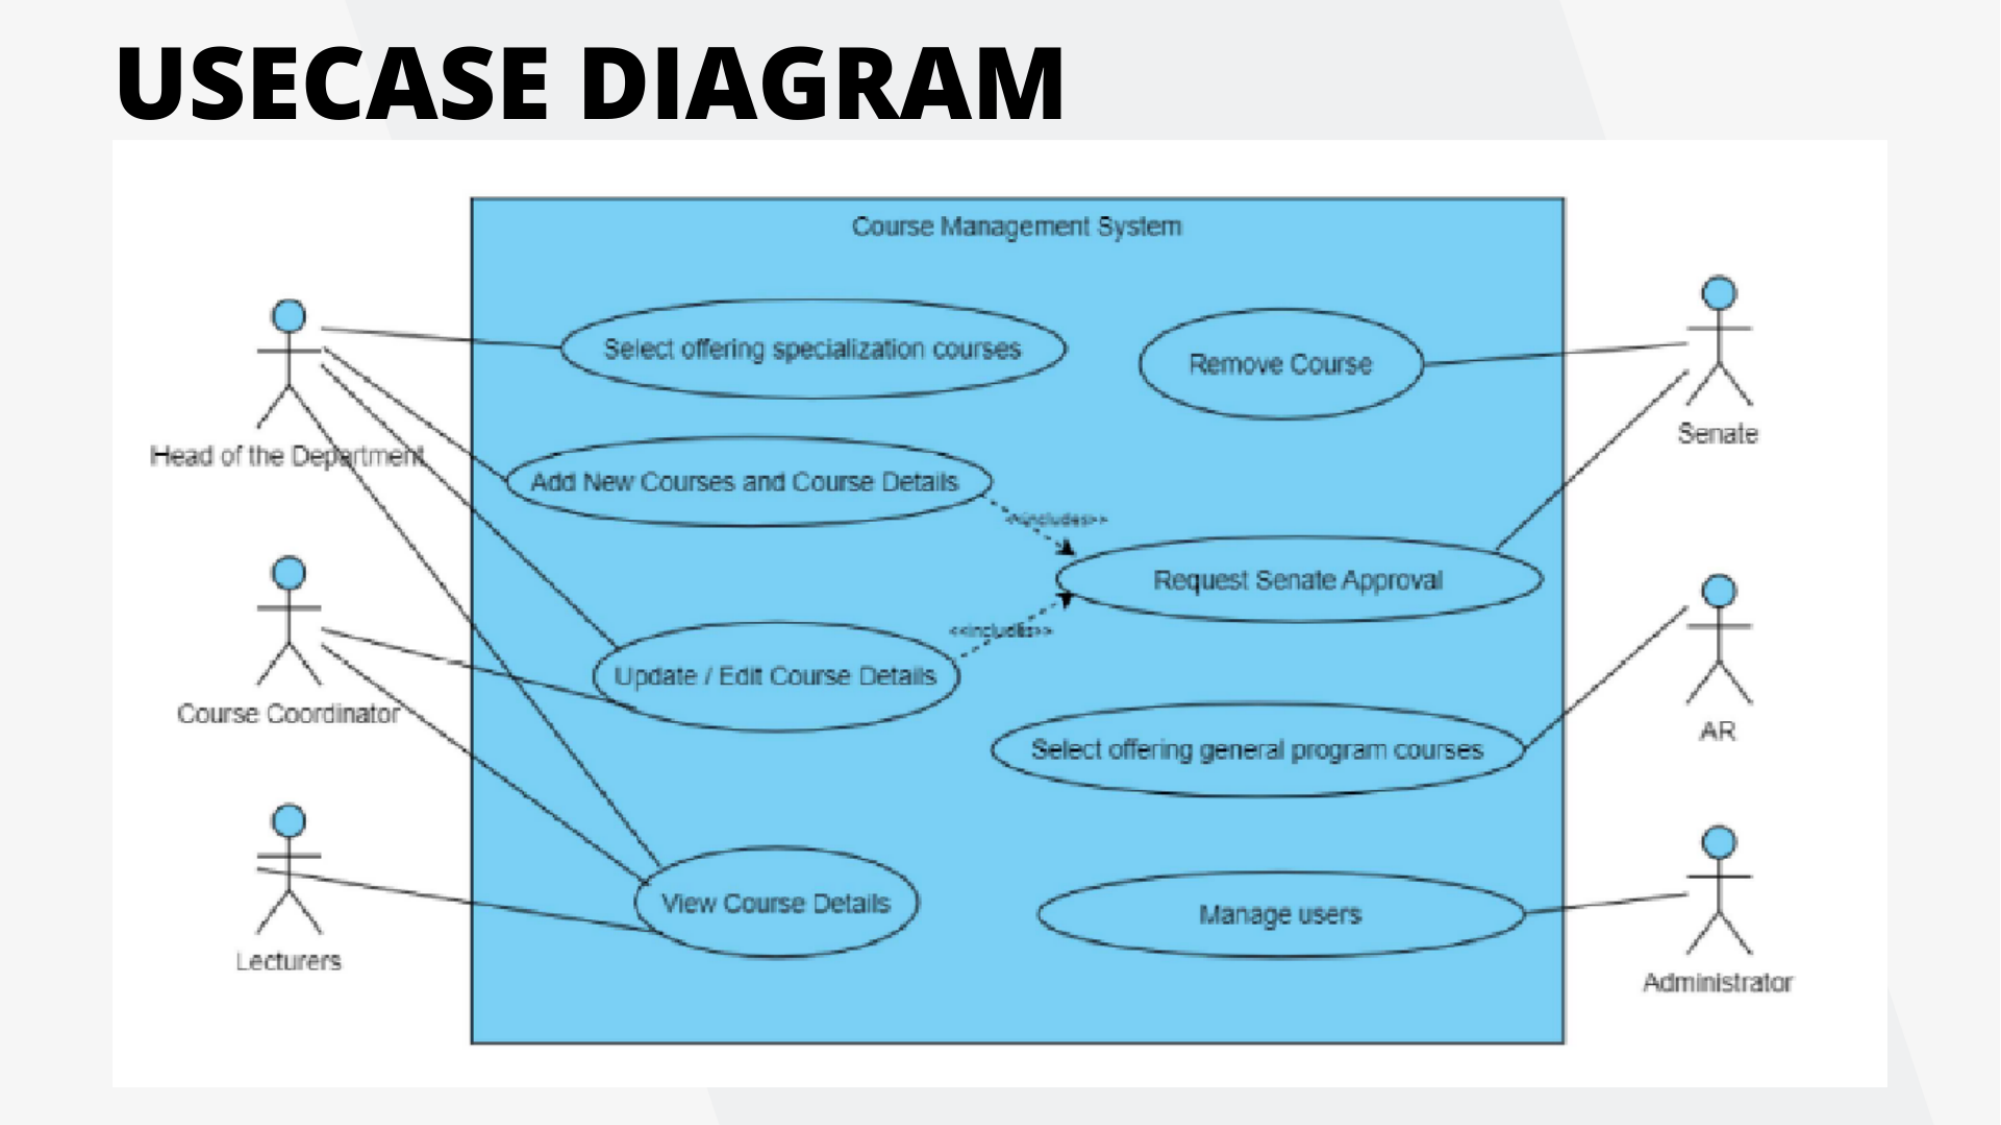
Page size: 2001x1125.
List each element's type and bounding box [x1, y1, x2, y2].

list [0, 0, 2000, 1125]
